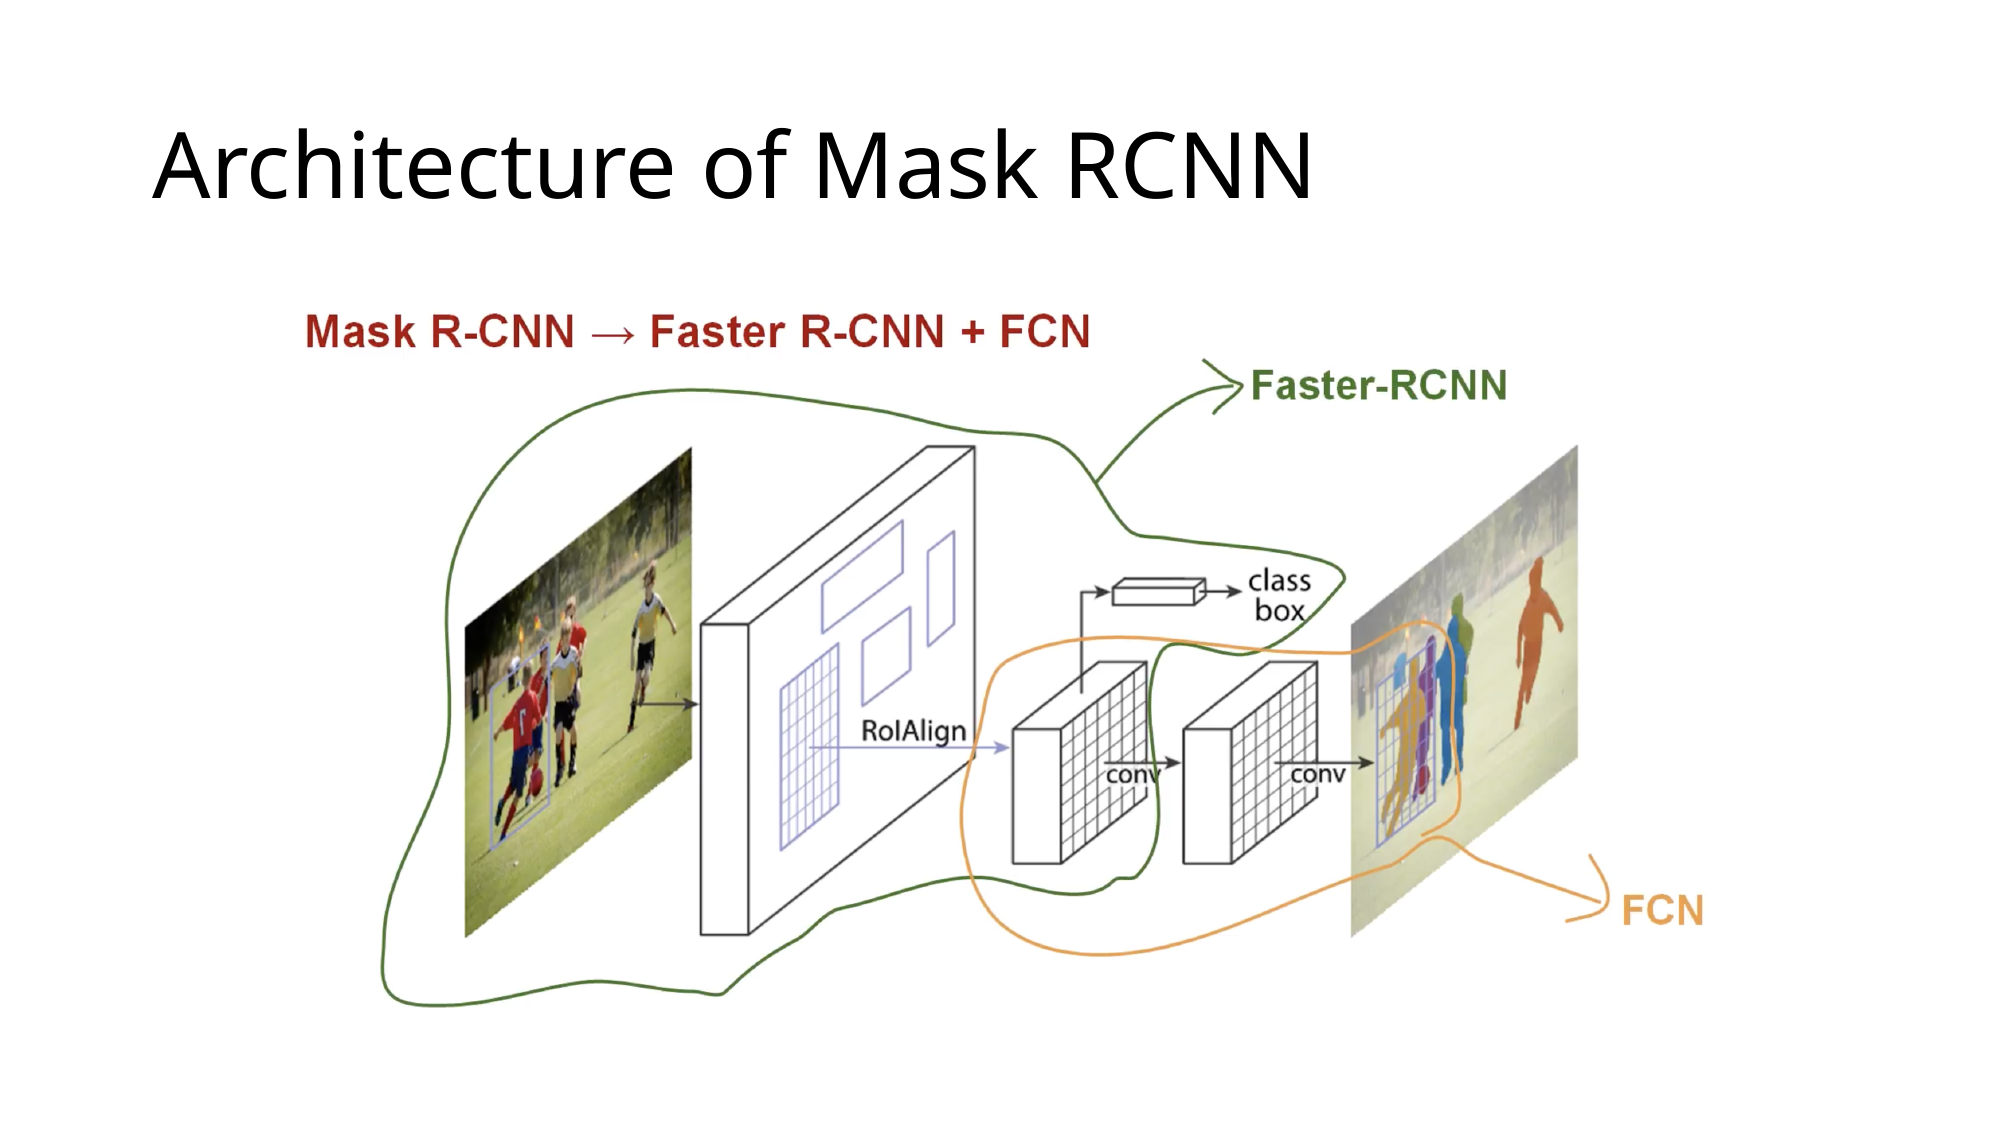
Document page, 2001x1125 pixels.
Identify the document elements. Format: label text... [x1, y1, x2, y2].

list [284, 299, 1716, 1014]
title Architecture of Mask RCNN [137, 59, 1863, 278]
